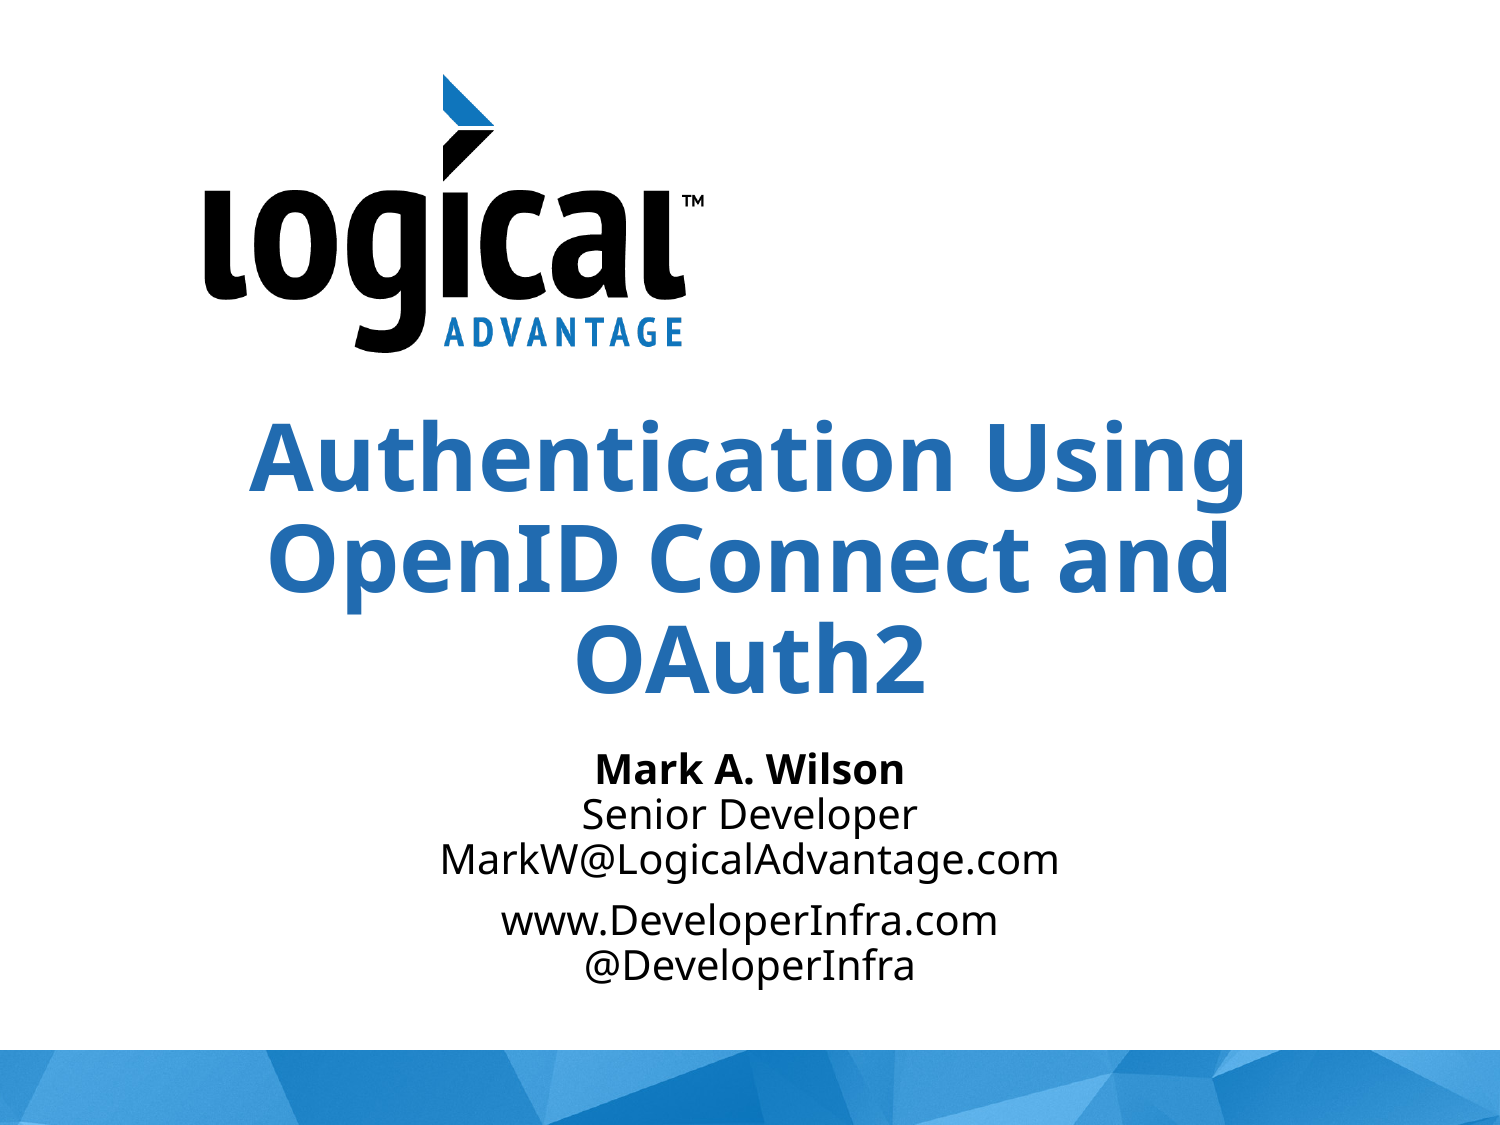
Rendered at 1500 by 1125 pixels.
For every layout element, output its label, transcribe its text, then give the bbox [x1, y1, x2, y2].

subtitle Mark A. Wilson Senior Developer MarkW@LogicalAdvantage.com www.DeveloperInfra.com @DeveloperInfra [187, 740, 1313, 1013]
picture [187, 63, 713, 365]
title Authentication Using OpenID Connect and OAuth2 [187, 413, 1313, 711]
picture [0, 1049, 1500, 1125]
